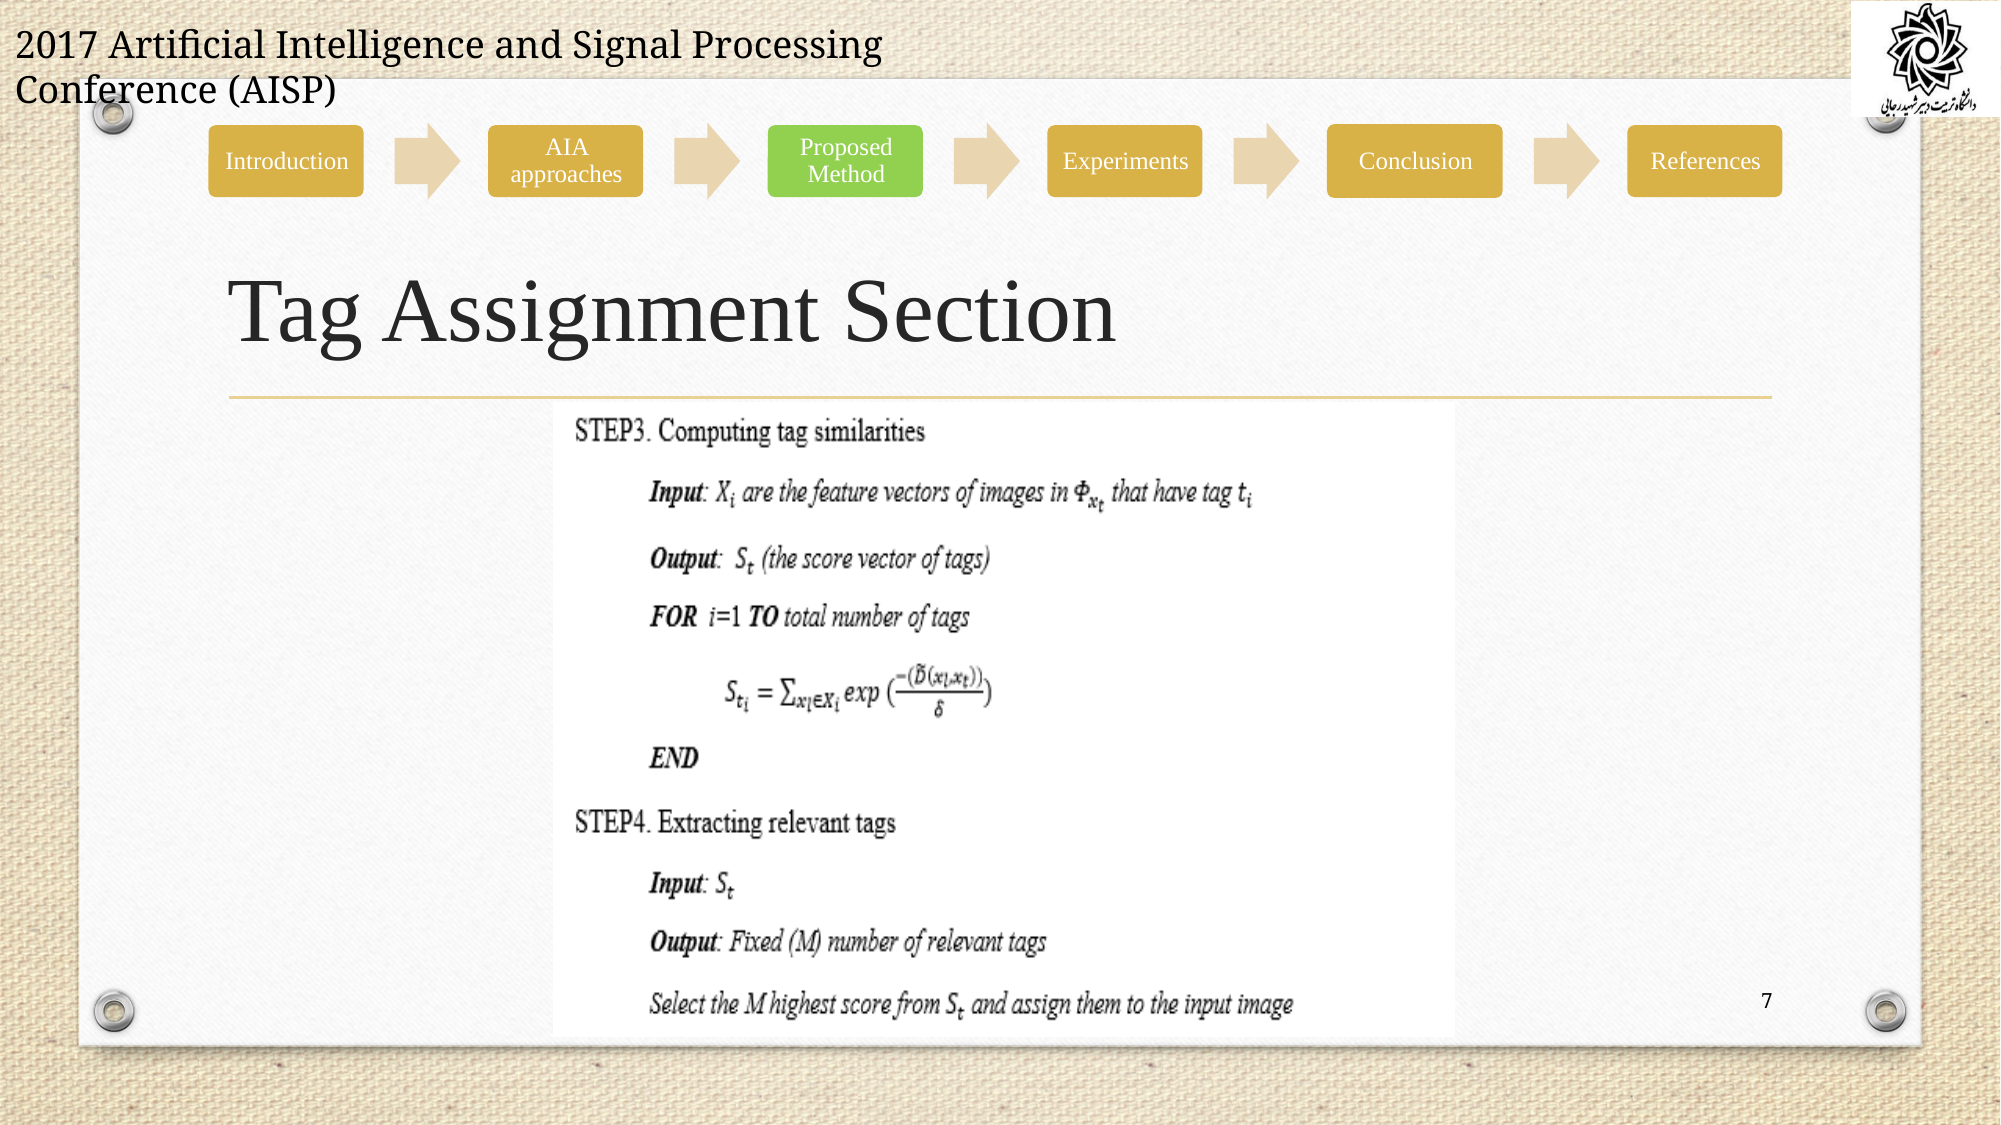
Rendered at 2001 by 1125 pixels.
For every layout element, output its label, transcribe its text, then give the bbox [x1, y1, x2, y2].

text_box 2017 Artificial Intelligence and Signal Processing Conference (AISP) [0, 13, 1065, 118]
title Tag Assignment Section [212, 235, 1788, 375]
picture [0, 0, 2001, 1125]
slide_number 7 [1698, 979, 1788, 1025]
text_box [207, 91, 1784, 231]
